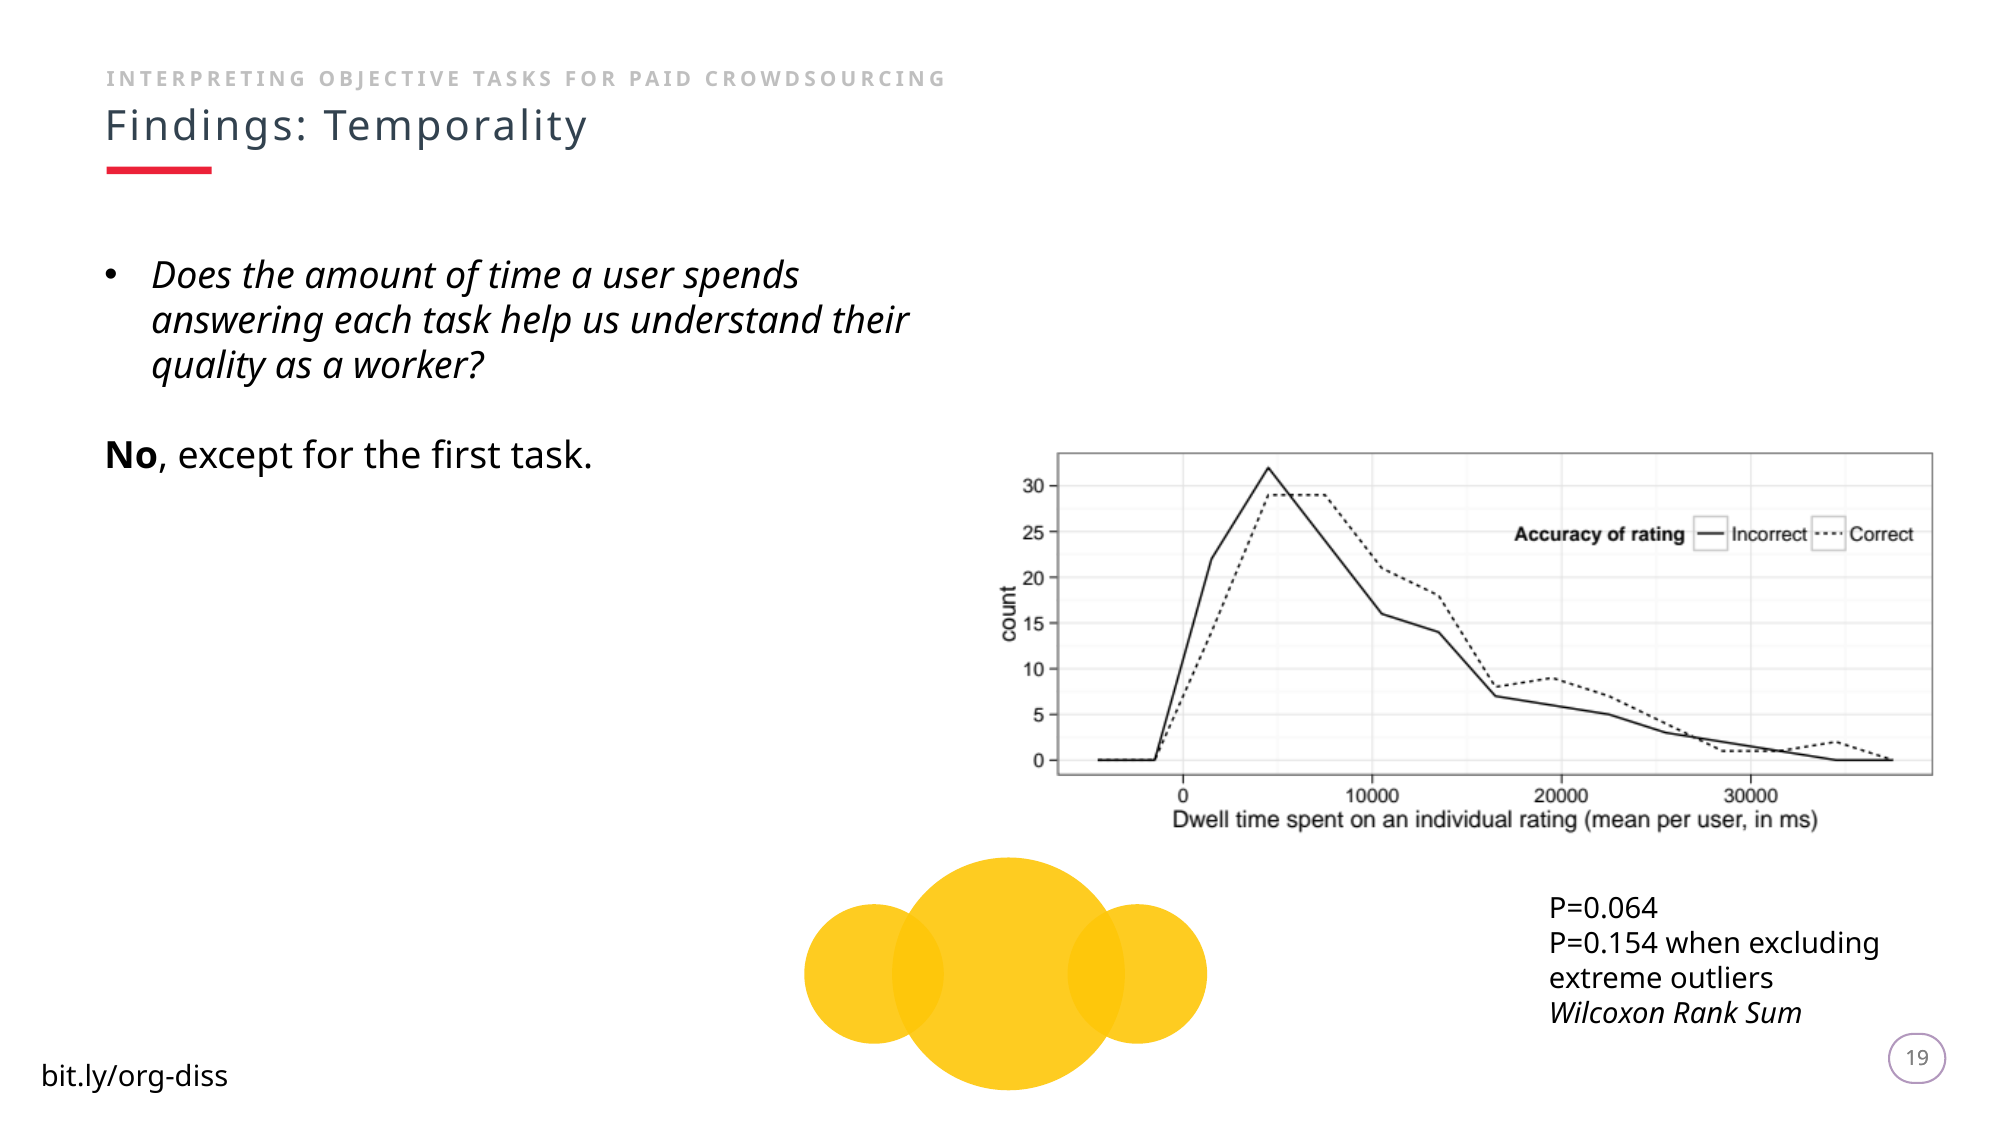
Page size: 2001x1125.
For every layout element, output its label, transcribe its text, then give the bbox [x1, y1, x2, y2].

list INTERPRETING OBJECTIVE TASKS FOR PAID CROWDSOURCING [106, 68, 1896, 94]
text_box 19 [1881, 1026, 1953, 1091]
text_box [803, 903, 945, 1045]
text_box [909, 856, 1107, 1092]
text_box Does the amount of time a user spends answering each task help us understand their quality as a worker? No, except for the first task. [89, 243, 944, 484]
text_box [1066, 903, 1209, 1045]
list Findings: Temporality [104, 104, 1894, 155]
picture [977, 425, 1959, 846]
text_box P=0.064 P=0.154 when excluding extreme outliers Wilcoxon Rank Sum [1534, 881, 1936, 1037]
